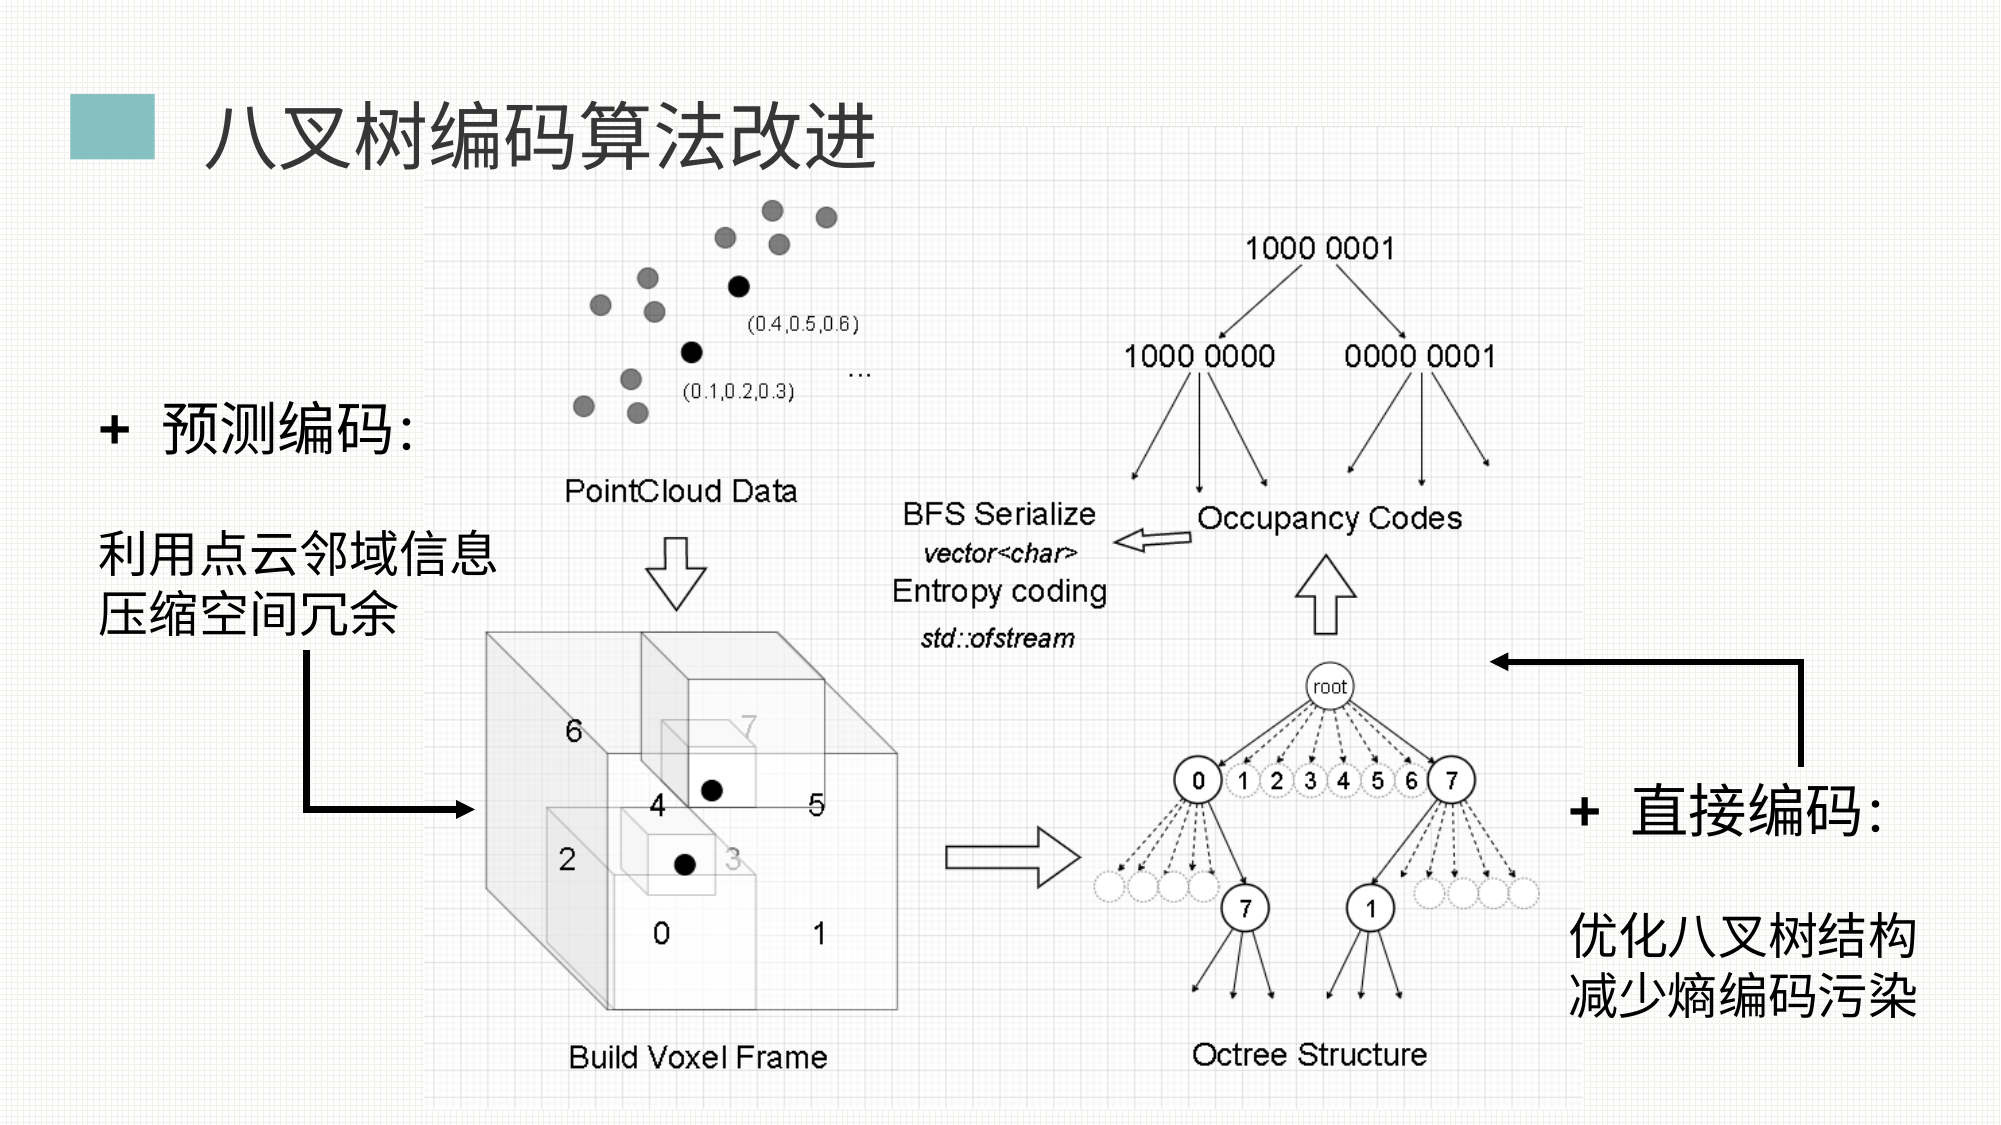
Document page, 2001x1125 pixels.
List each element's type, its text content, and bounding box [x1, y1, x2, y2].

text_box [69, 93, 156, 160]
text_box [317, 651, 465, 821]
text_box + 预测编码： 利用点云邻域信息 压缩空间冗余 [84, 385, 424, 650]
text_box 八叉树编码算法改进 [188, 37, 1366, 188]
picture [424, 126, 1583, 1109]
text_box + 直接编码： 优化八叉树结构 减少熵编码污染 [1583, 766, 2000, 1032]
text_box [1592, 558, 1698, 870]
